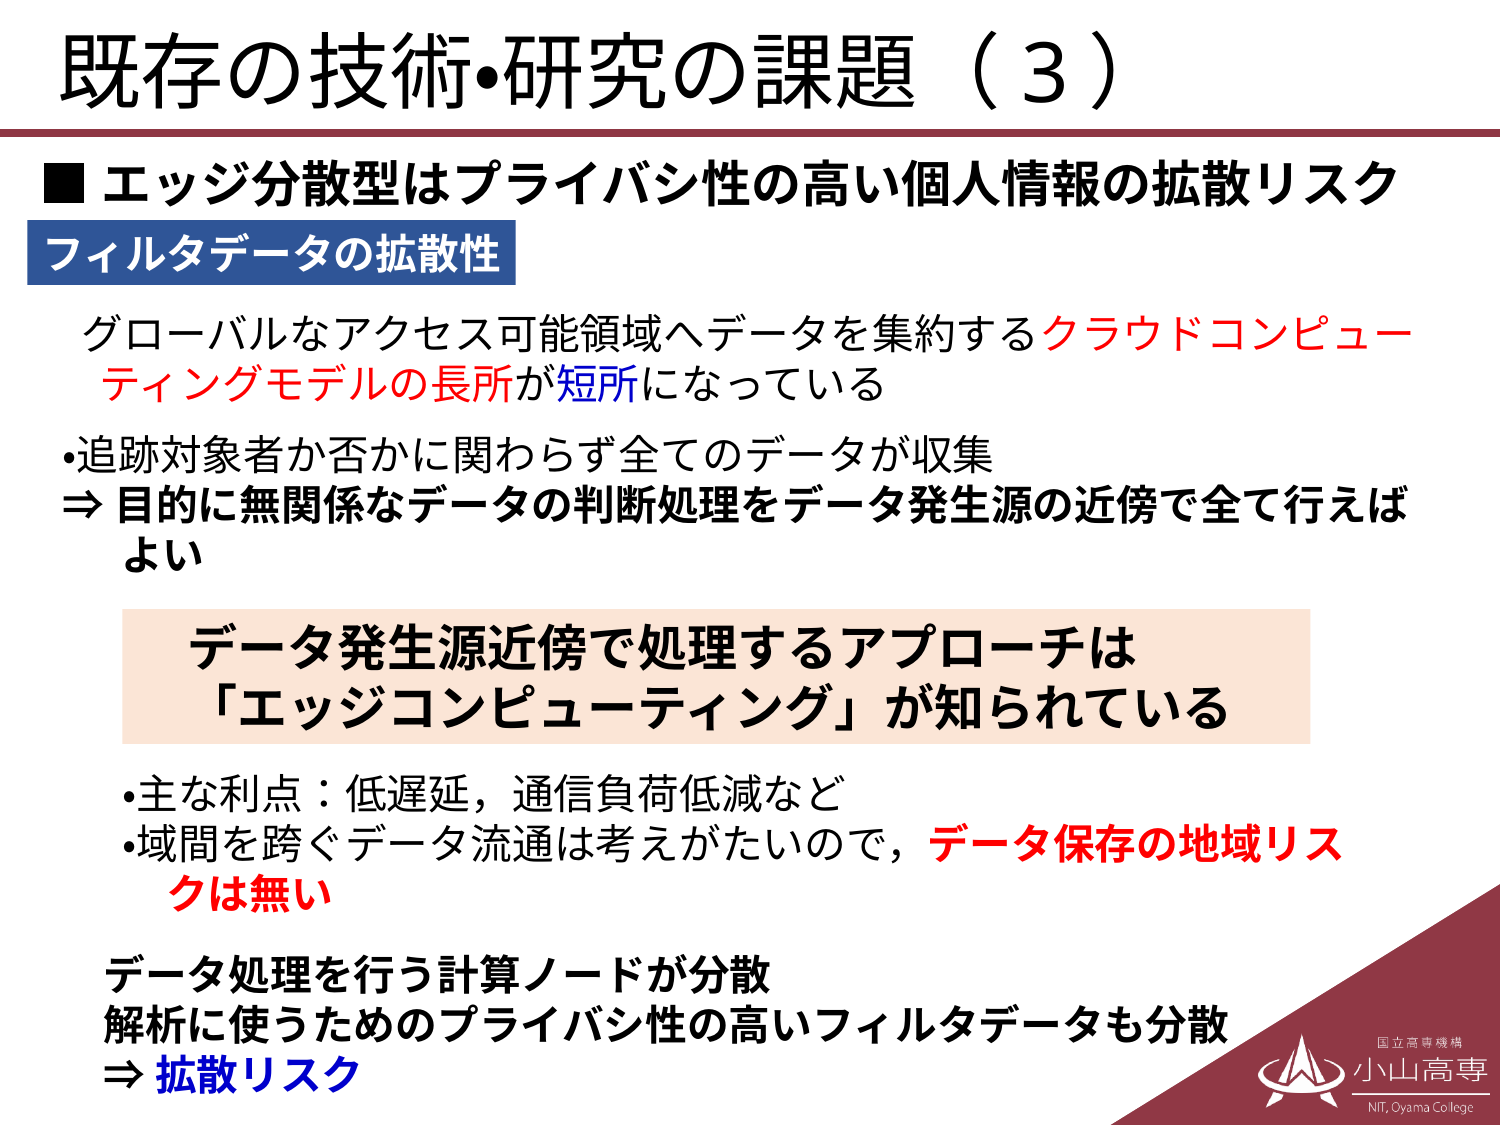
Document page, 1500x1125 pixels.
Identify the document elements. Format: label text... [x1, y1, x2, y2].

picture [1112, 885, 1500, 1125]
picture [0, 129, 1500, 137]
text_box ■エッジ分散型はプライバシ性の高い個人情報の拡散リスク [25, 144, 1463, 220]
title 既存の技術・研究の課題（3） [42, 20, 1294, 130]
text_box データ処理を行う計算ノードが分散 解析に使うためのプライバシ性の高いフィルタデータも分散 ⇒拡散リスク [88, 941, 1269, 1106]
text_box ・主な利点：低遅延，通信負荷低減など ・域間を跨ぐデータ流通は考えがたいので，データ保存の地域リスクは無い [107, 760, 1380, 926]
text_box グローバルなアクセス可能領域へデータを集約するクラウドコンピューティングモデルの長所が短所になっている [25, 300, 1463, 415]
text_box データ発生源近傍で処理するアプローチは 「エッジコンピューティング」が知られている [122, 609, 1311, 744]
text_box ・追跡対象者か否かに関わらず全てのデータが収集 ⇒目的に無関係なデータの判断処理をデータ発生源の近傍で全て行えばよい [47, 421, 1446, 587]
text_box フィルタデータの拡散性 [27, 220, 516, 285]
